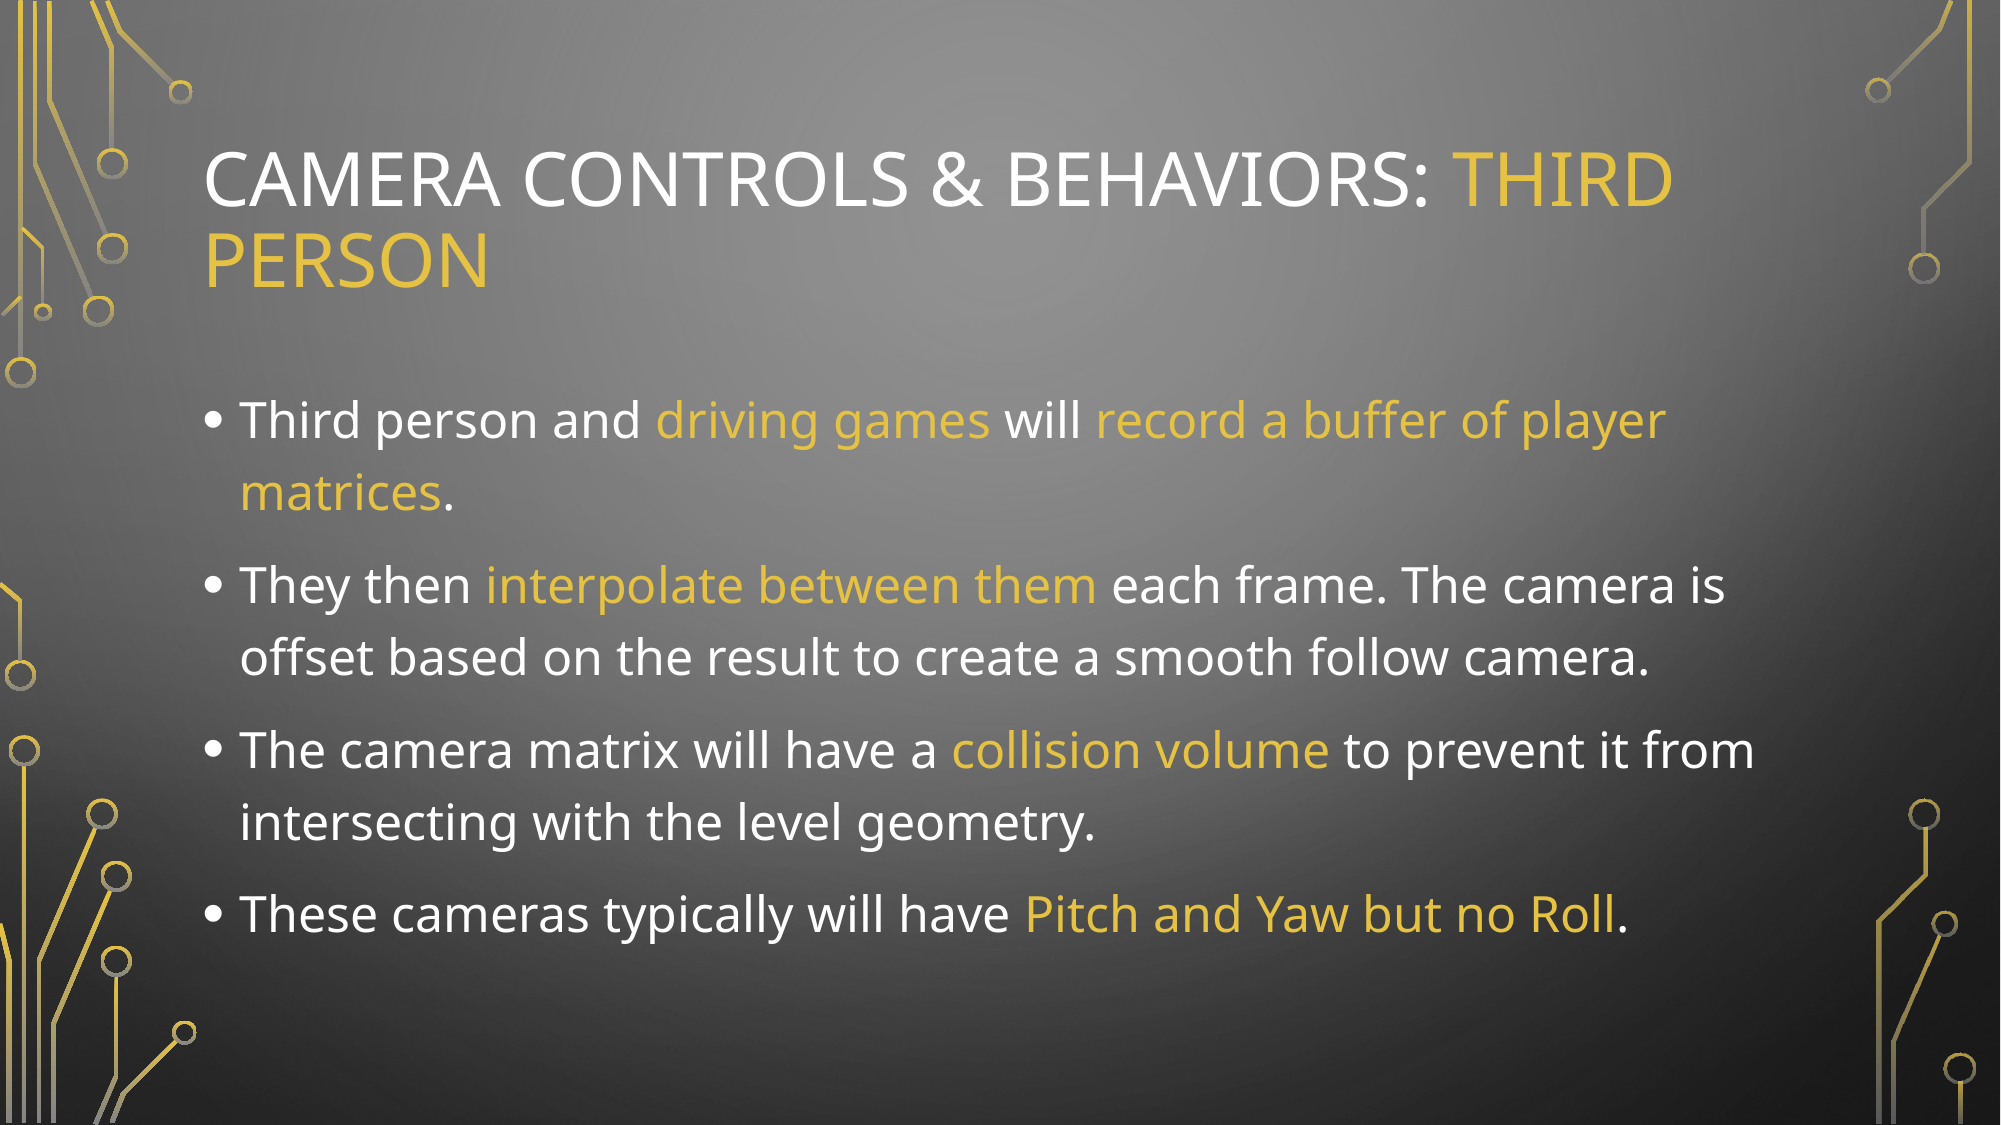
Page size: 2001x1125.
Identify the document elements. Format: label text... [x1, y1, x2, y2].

title CAMERA CONTROLS & BEHAVIORS: THIRD person [187, 101, 1813, 344]
list Third person and driving games will record a buffer of player matrices. They then interpolate between them each frame. The camera is offset based on the result to create a smooth follow camera. The camera matrix will have a collision volume to prevent it from intersecting with the level geometry. These cameras typically will have Pitch and Yaw but no Roll. [187, 369, 1813, 1009]
